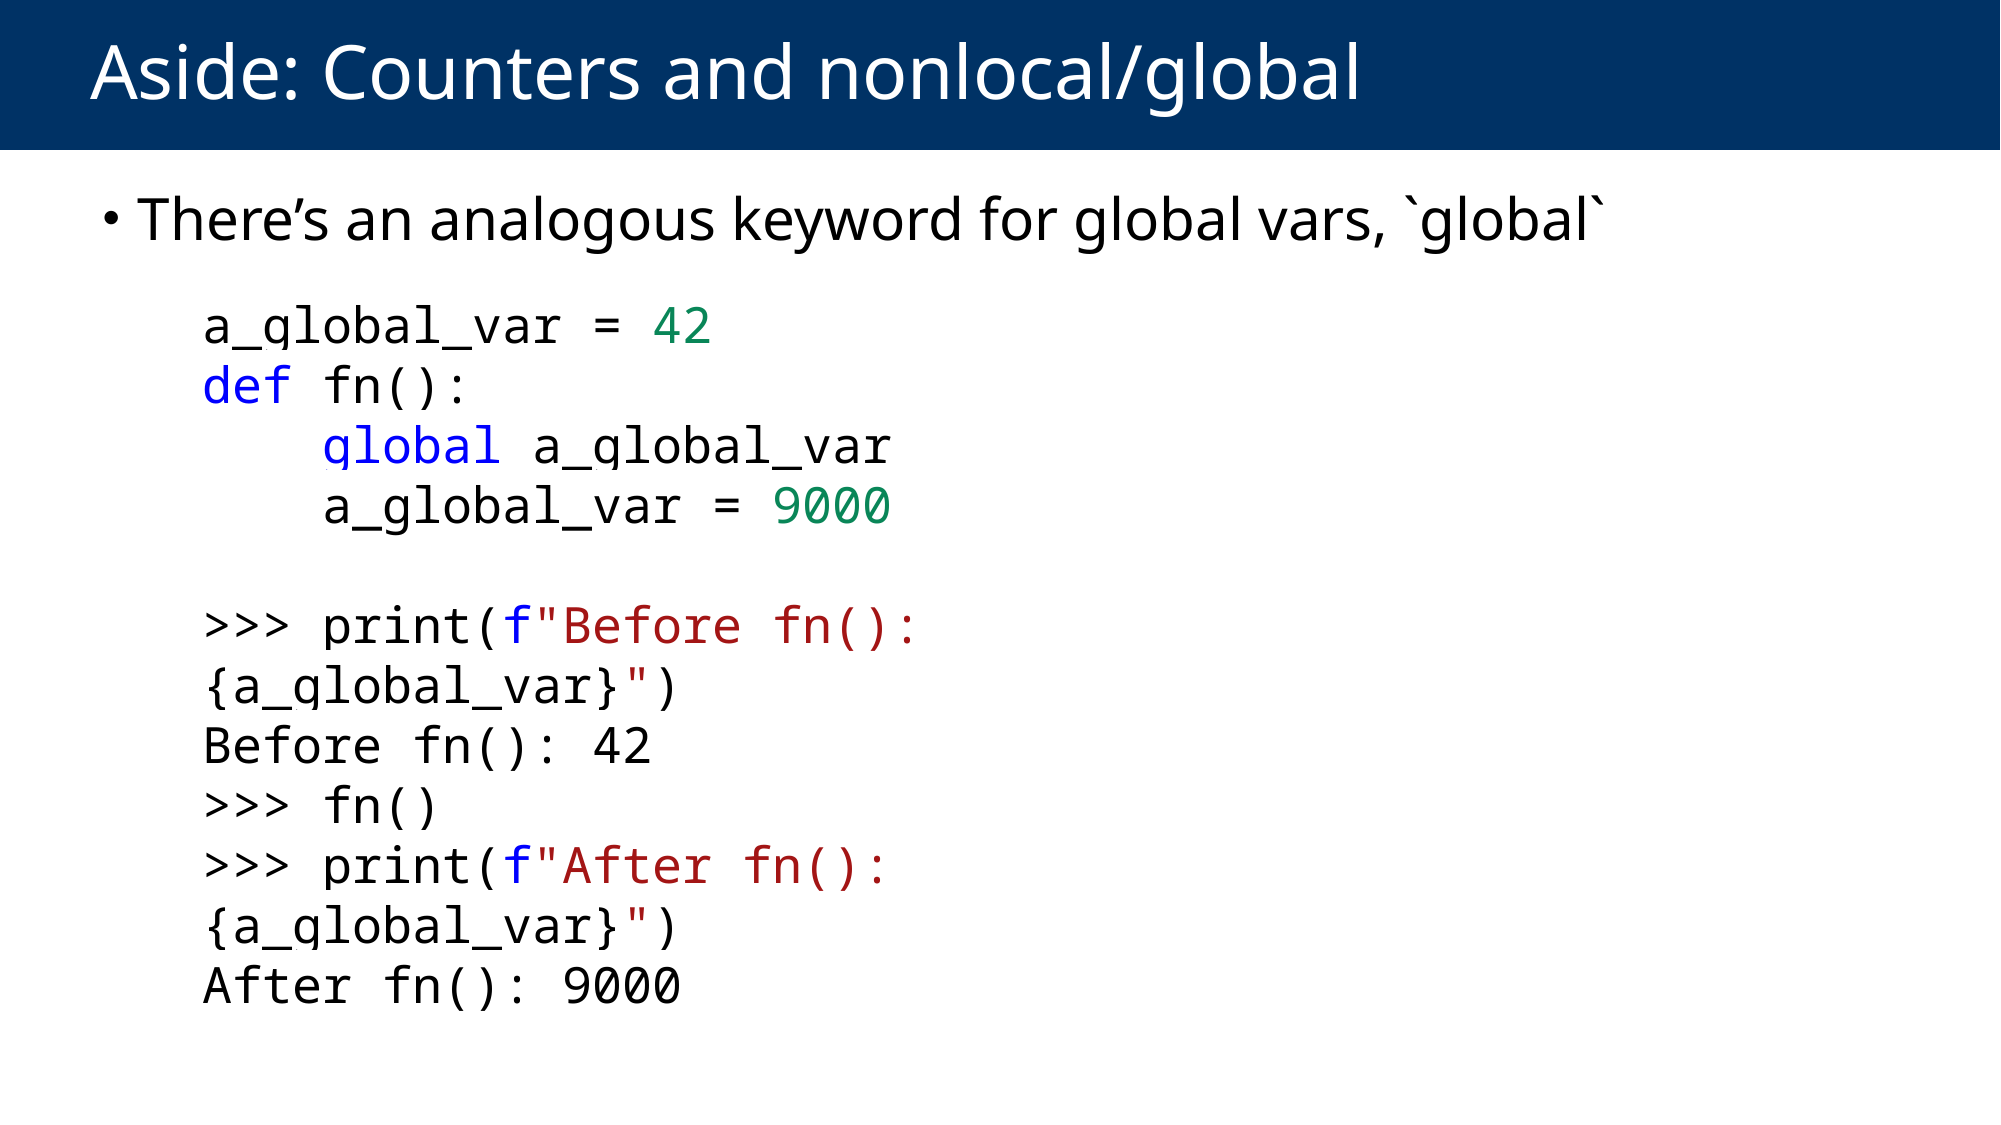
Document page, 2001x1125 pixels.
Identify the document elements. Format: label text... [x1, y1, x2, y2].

text_box a_global_var = 42 def fn(): global a_global_var a_global_var = 9000 >>> print(f"Before fn(): {a_global_var}") Before fn(): 42 >>> fn() >>> print(f"After fn(): {a_global_var}") After fn(): 9000 [187, 286, 1357, 1021]
list There’s an analogous keyword for global vars, `global` [87, 174, 1928, 522]
title Aside: Counters and nonlocal/global [0, 0, 2000, 152]
